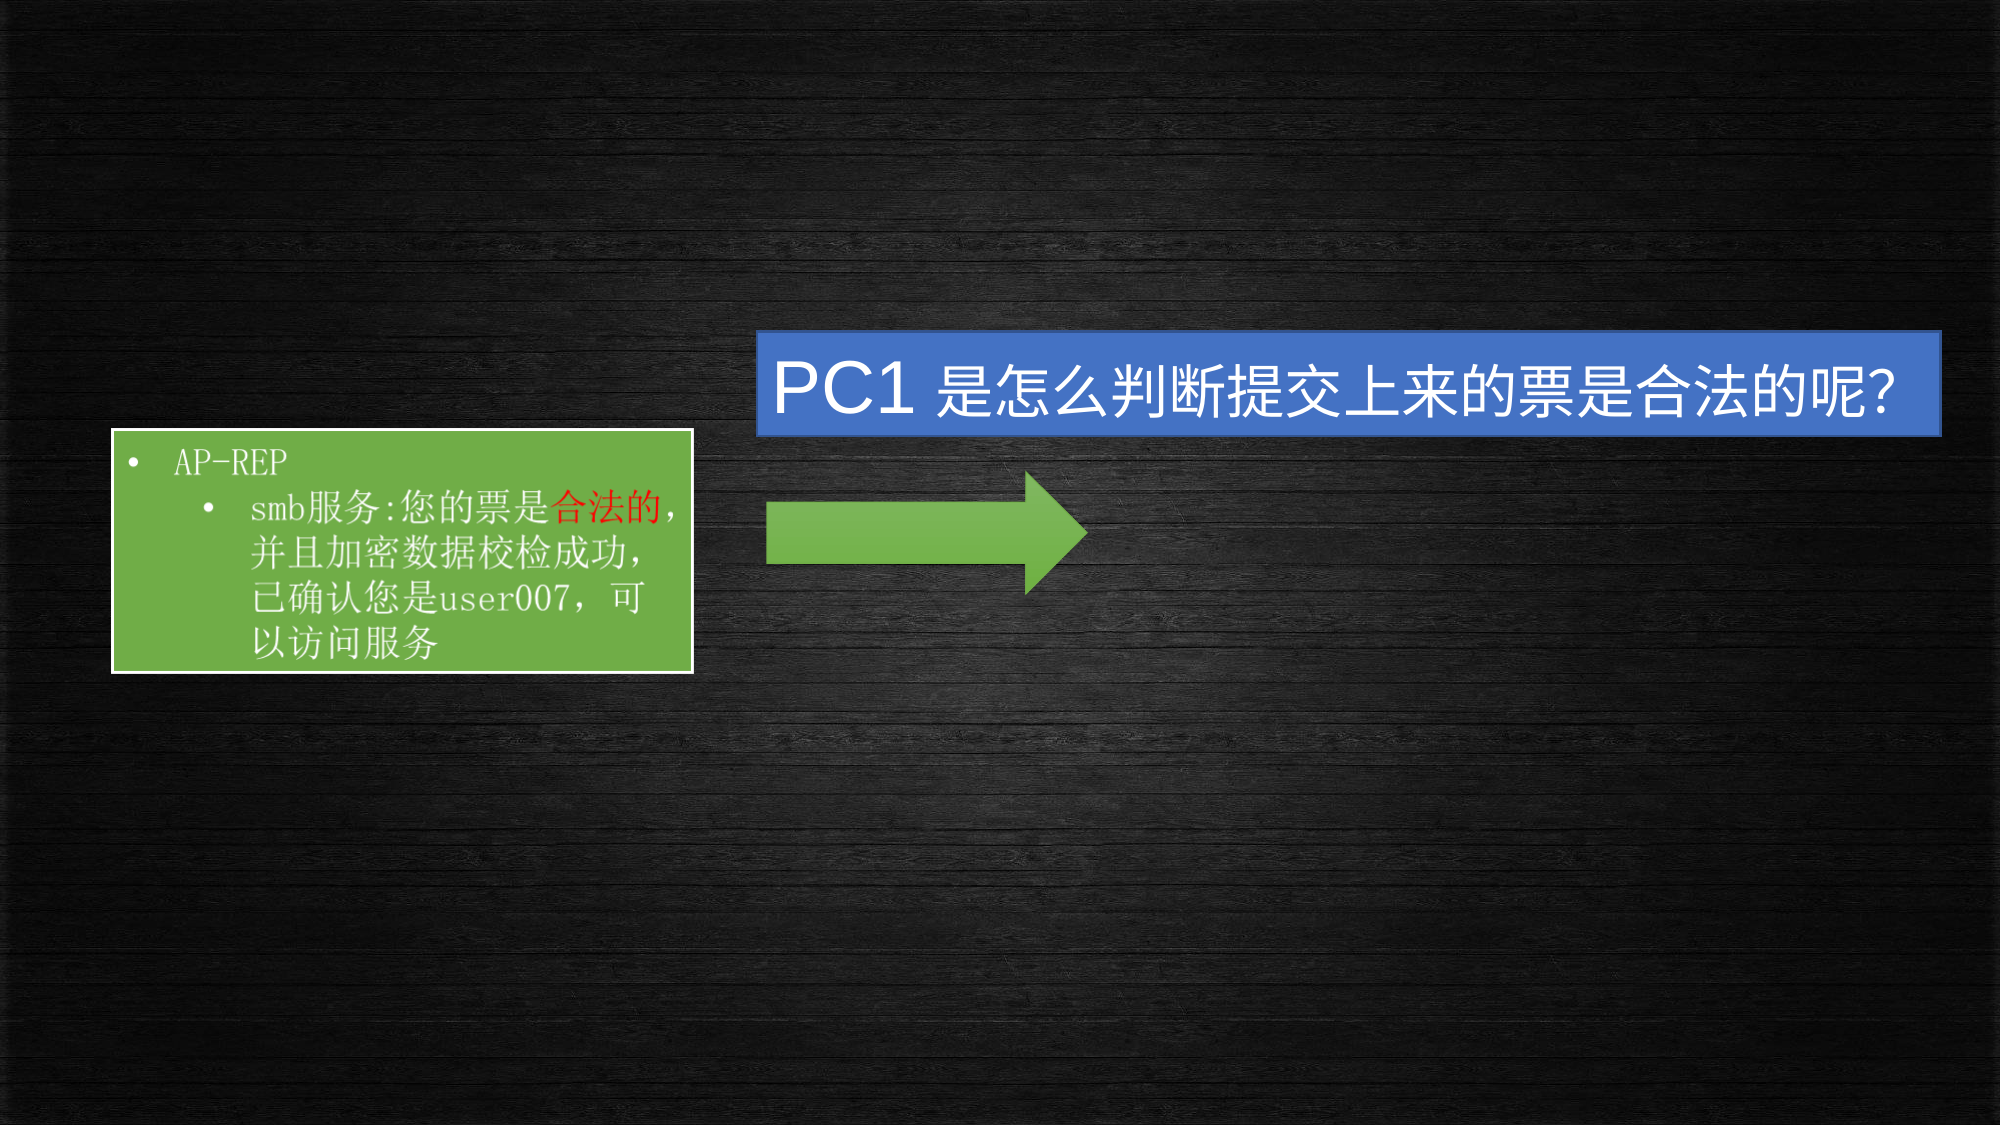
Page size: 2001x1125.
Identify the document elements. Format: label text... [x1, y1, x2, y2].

text_box [766, 470, 1088, 596]
picture [0, 0, 2000, 1125]
text_box PC1是怎么判断提交上来的票是合法的呢？ [756, 330, 1942, 437]
